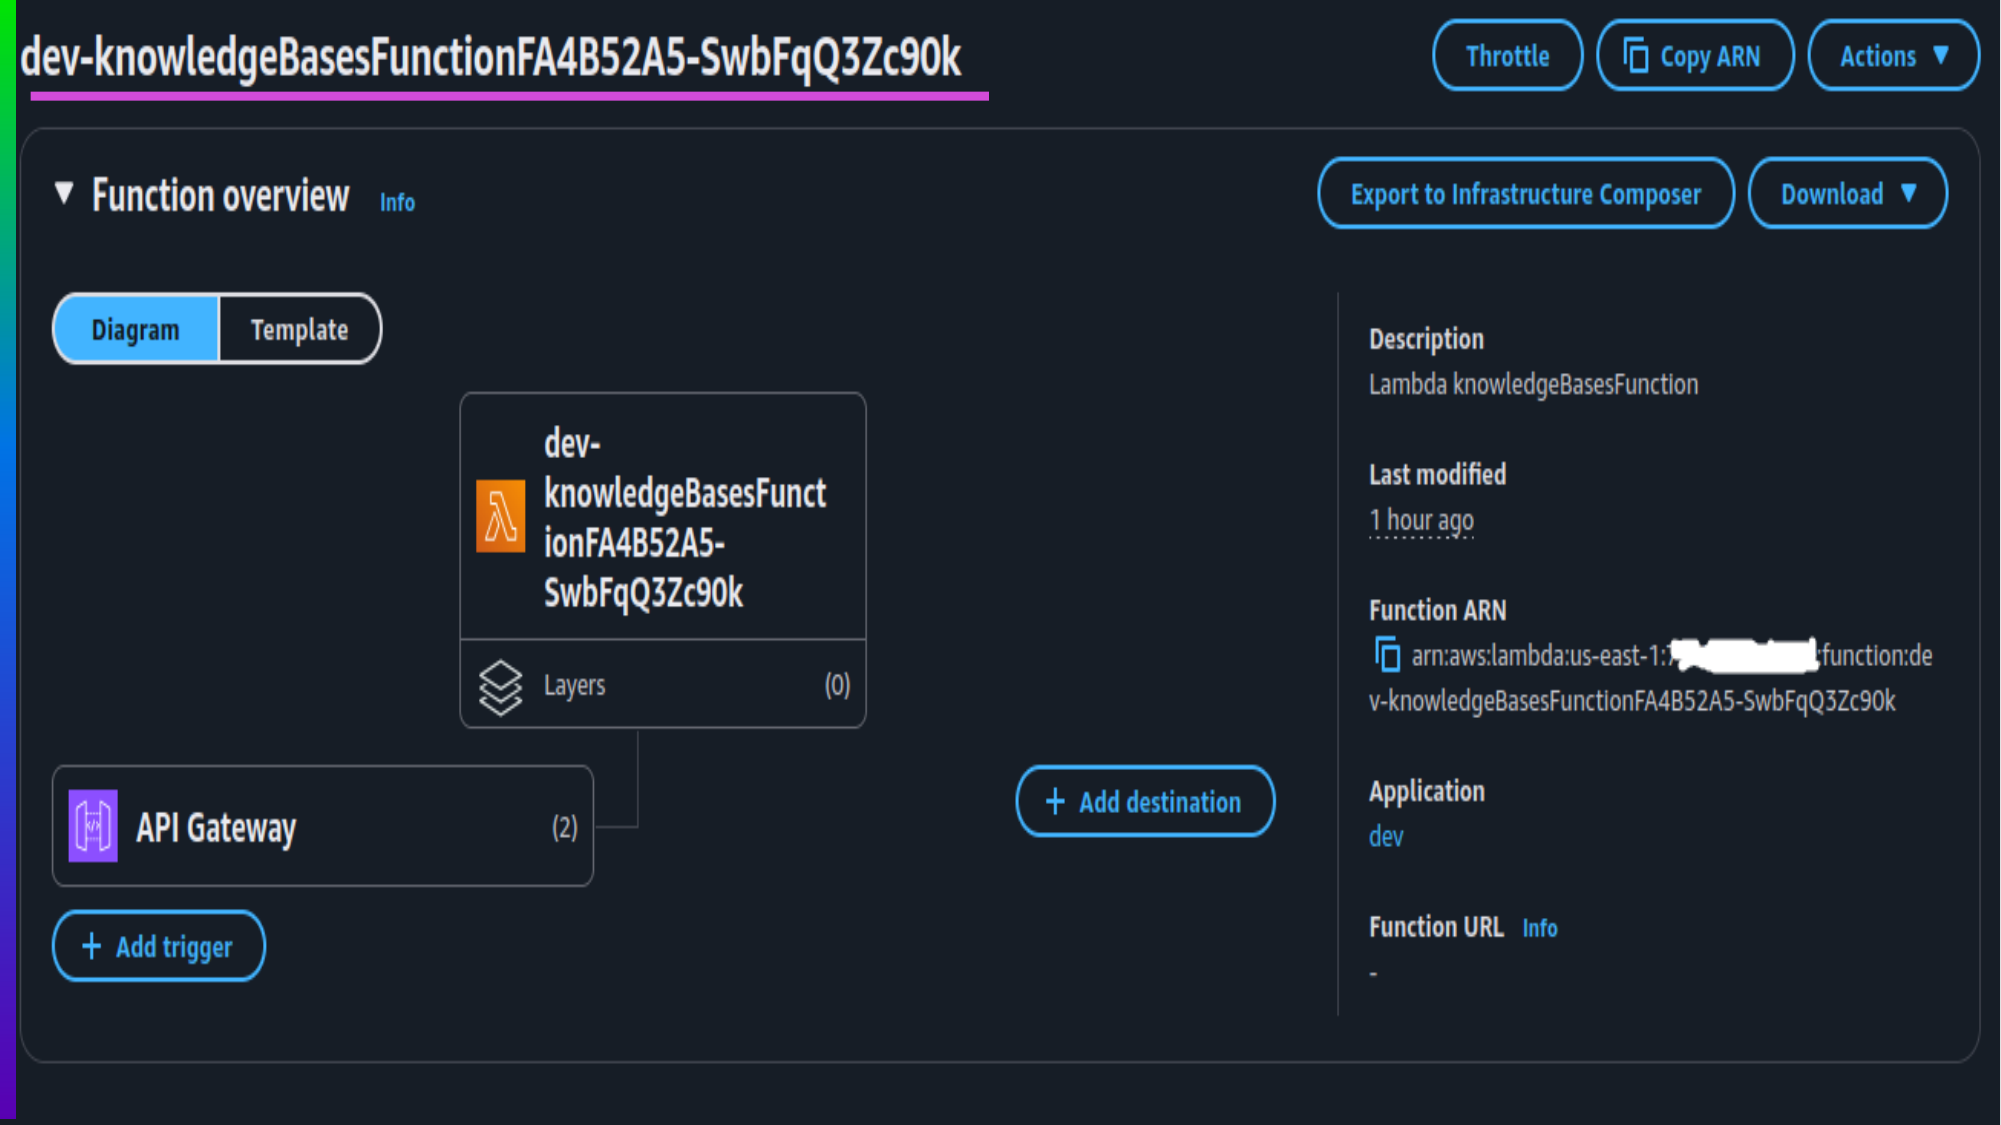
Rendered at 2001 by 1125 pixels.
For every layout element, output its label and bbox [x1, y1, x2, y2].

picture [0, 0, 2001, 1125]
text_box [29, 91, 990, 102]
